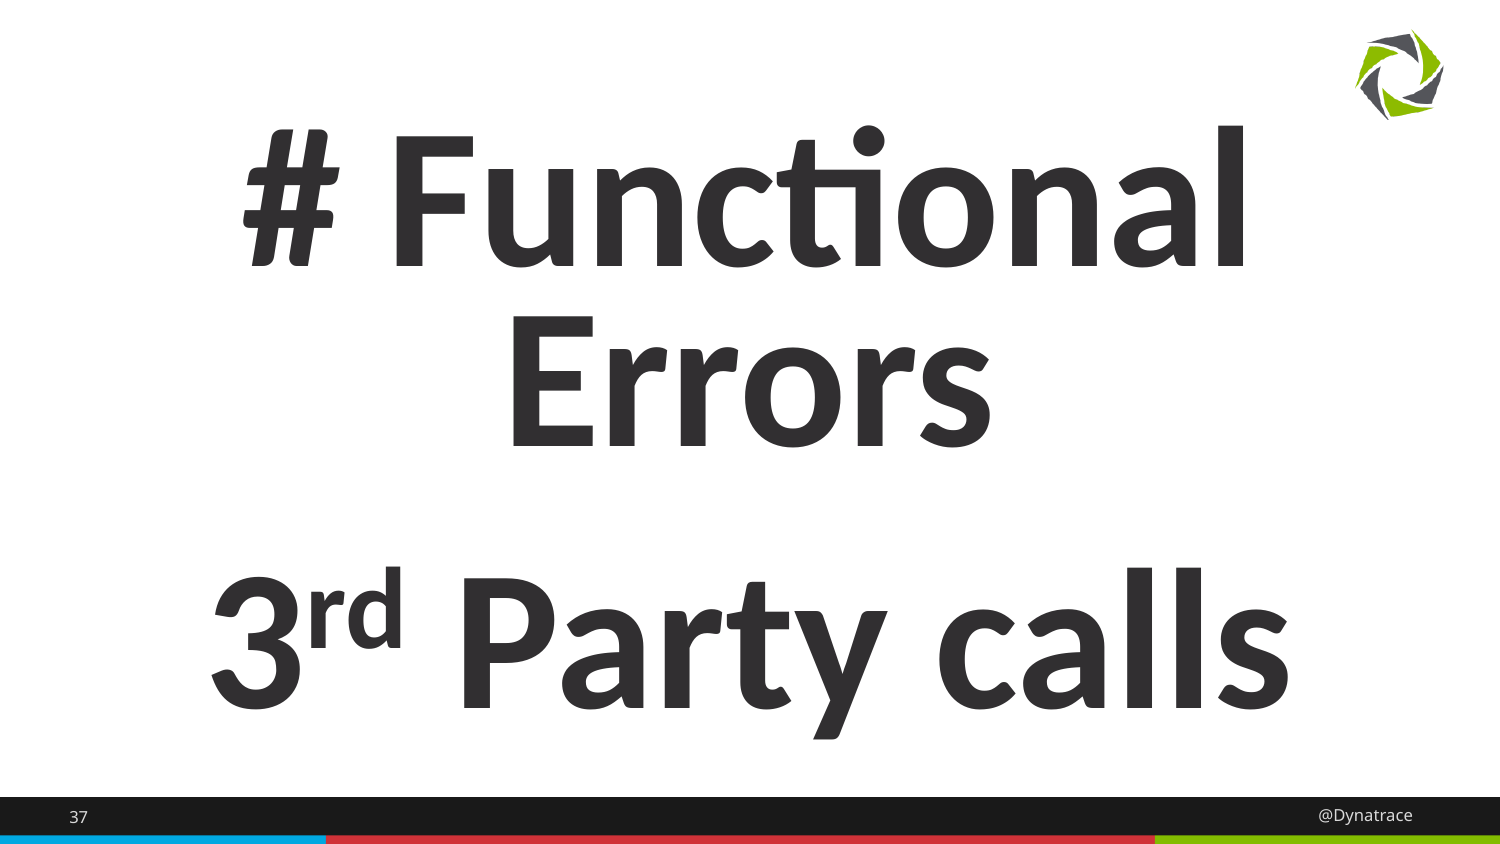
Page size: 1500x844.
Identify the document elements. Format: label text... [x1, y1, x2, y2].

text_box # Functional Errors 3rd Party calls [0, 114, 1499, 211]
